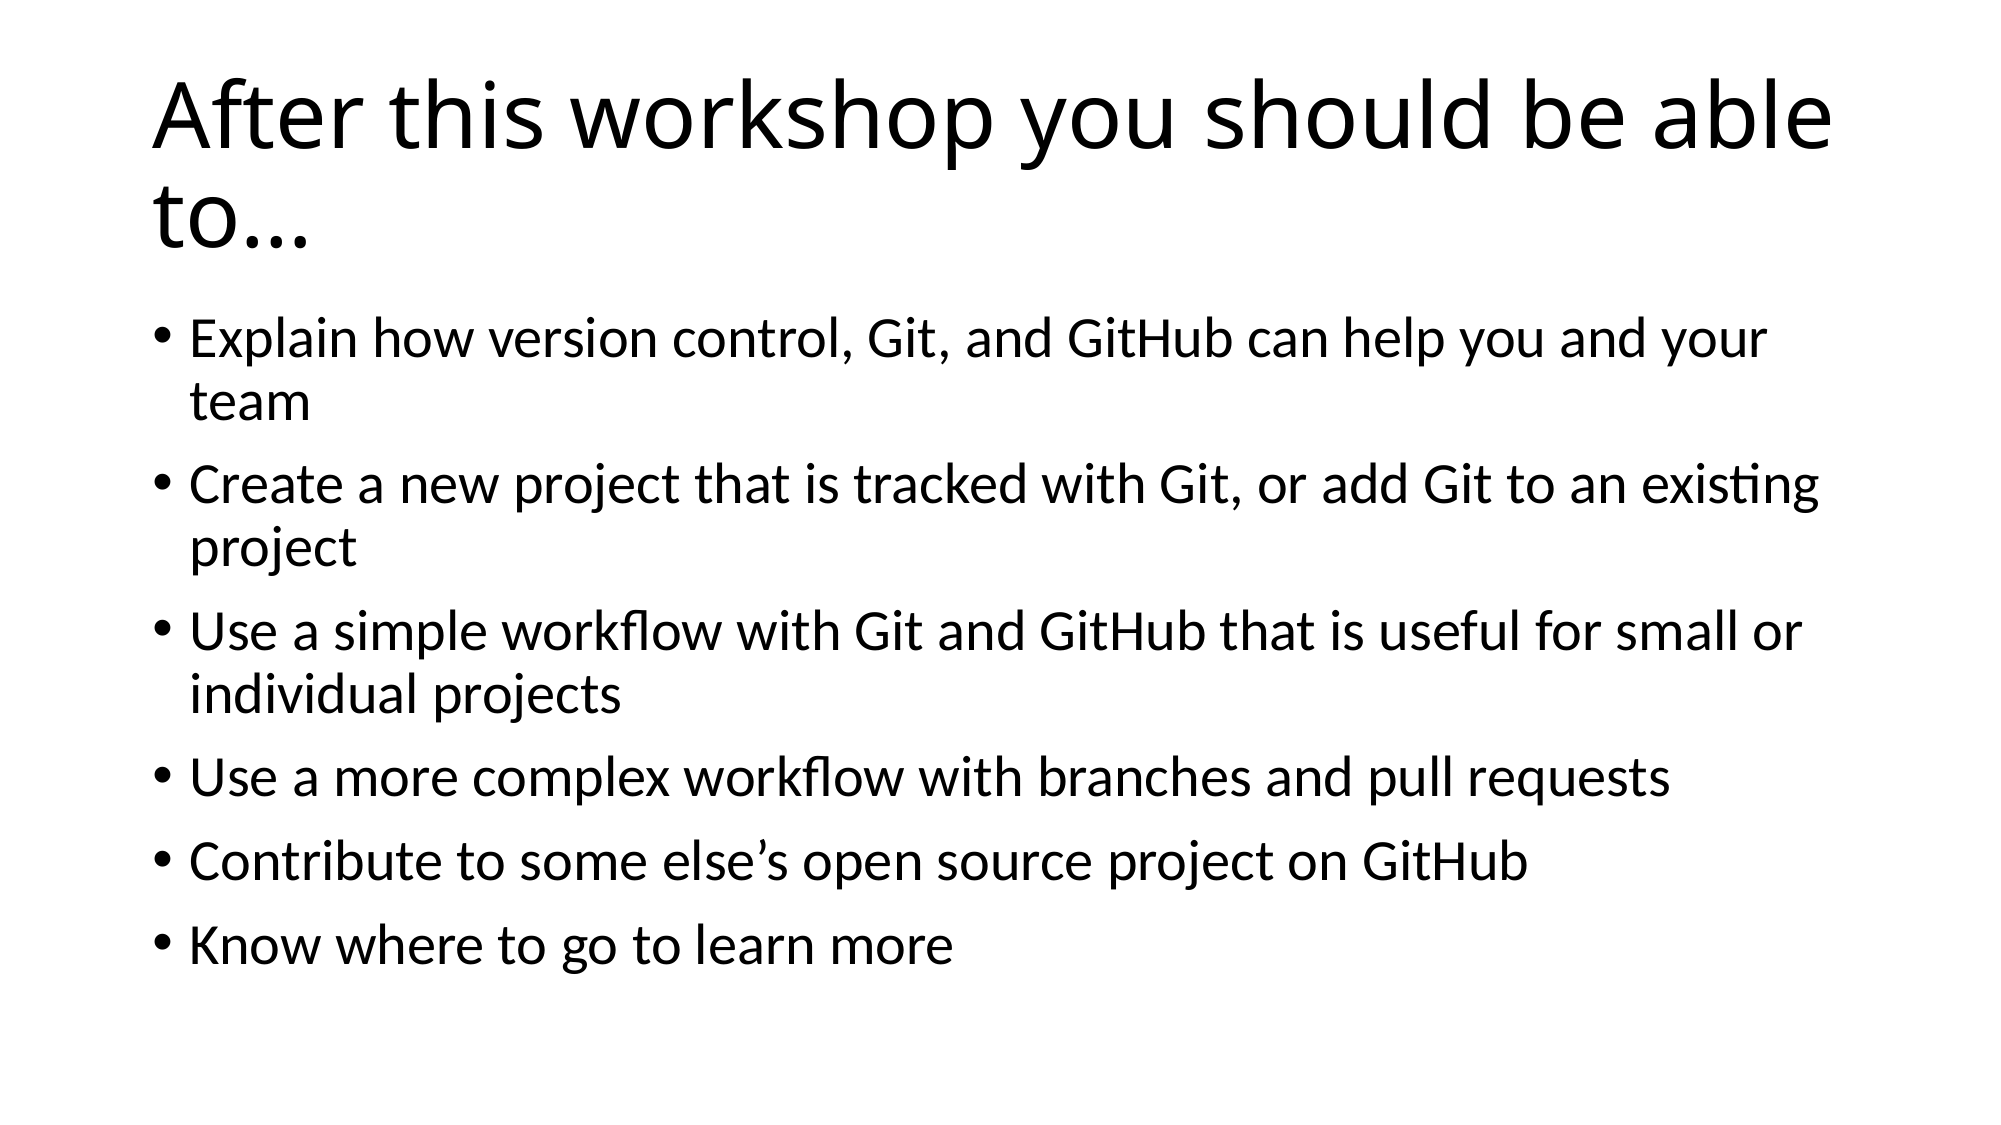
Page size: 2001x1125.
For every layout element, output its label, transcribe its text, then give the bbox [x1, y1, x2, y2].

title After this workshop you should be able to… [137, 59, 1863, 278]
list Explain how version control, Git, and GitHub can help you and your team Create a new project that is tracked with Git, or add Git to an existing project Use a simple workflow with Git and GitHub that is useful for small or individual projects Use a more complex workflow with branches and pull requests Contribute to some else’s open source project on GitHub Know where to go to learn more [137, 299, 1863, 1014]
